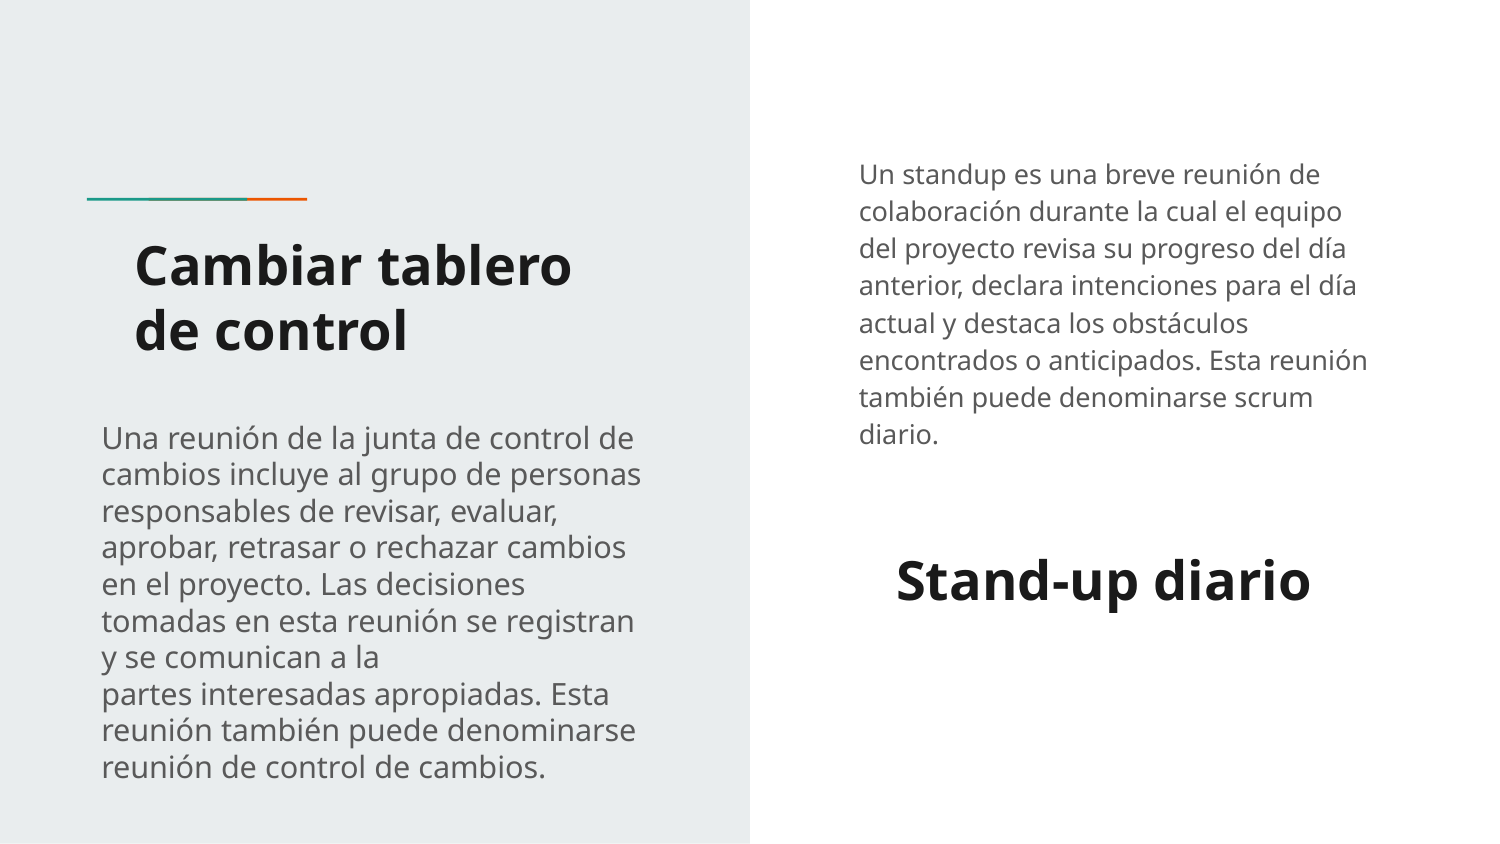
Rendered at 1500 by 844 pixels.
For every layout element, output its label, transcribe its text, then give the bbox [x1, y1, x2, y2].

title Stand-up diario [880, 530, 1423, 808]
list Un standup es una breve reunión de colaboración durante la cual el equipo del proyecto revisa su progreso del día anterior, declara intenciones para el día actual y destaca los obstáculos encontrados o anticipados. Esta reunión también puede denominarse scrum diario. [843, 137, 1398, 634]
title Cambiar tablero de control [119, 216, 662, 494]
subtitle Una reunión de la junta de control de cambios incluye al grupo de personas responsables de revisar, evaluar, aprobar, retrasar o rechazar cambios en el proyecto. Las decisiones tomadas en esta reunión se registran y se comunican a la partes interesadas apropiadas. Esta reunión también puede denominarse reunión de control de cambios. [86, 403, 661, 808]
